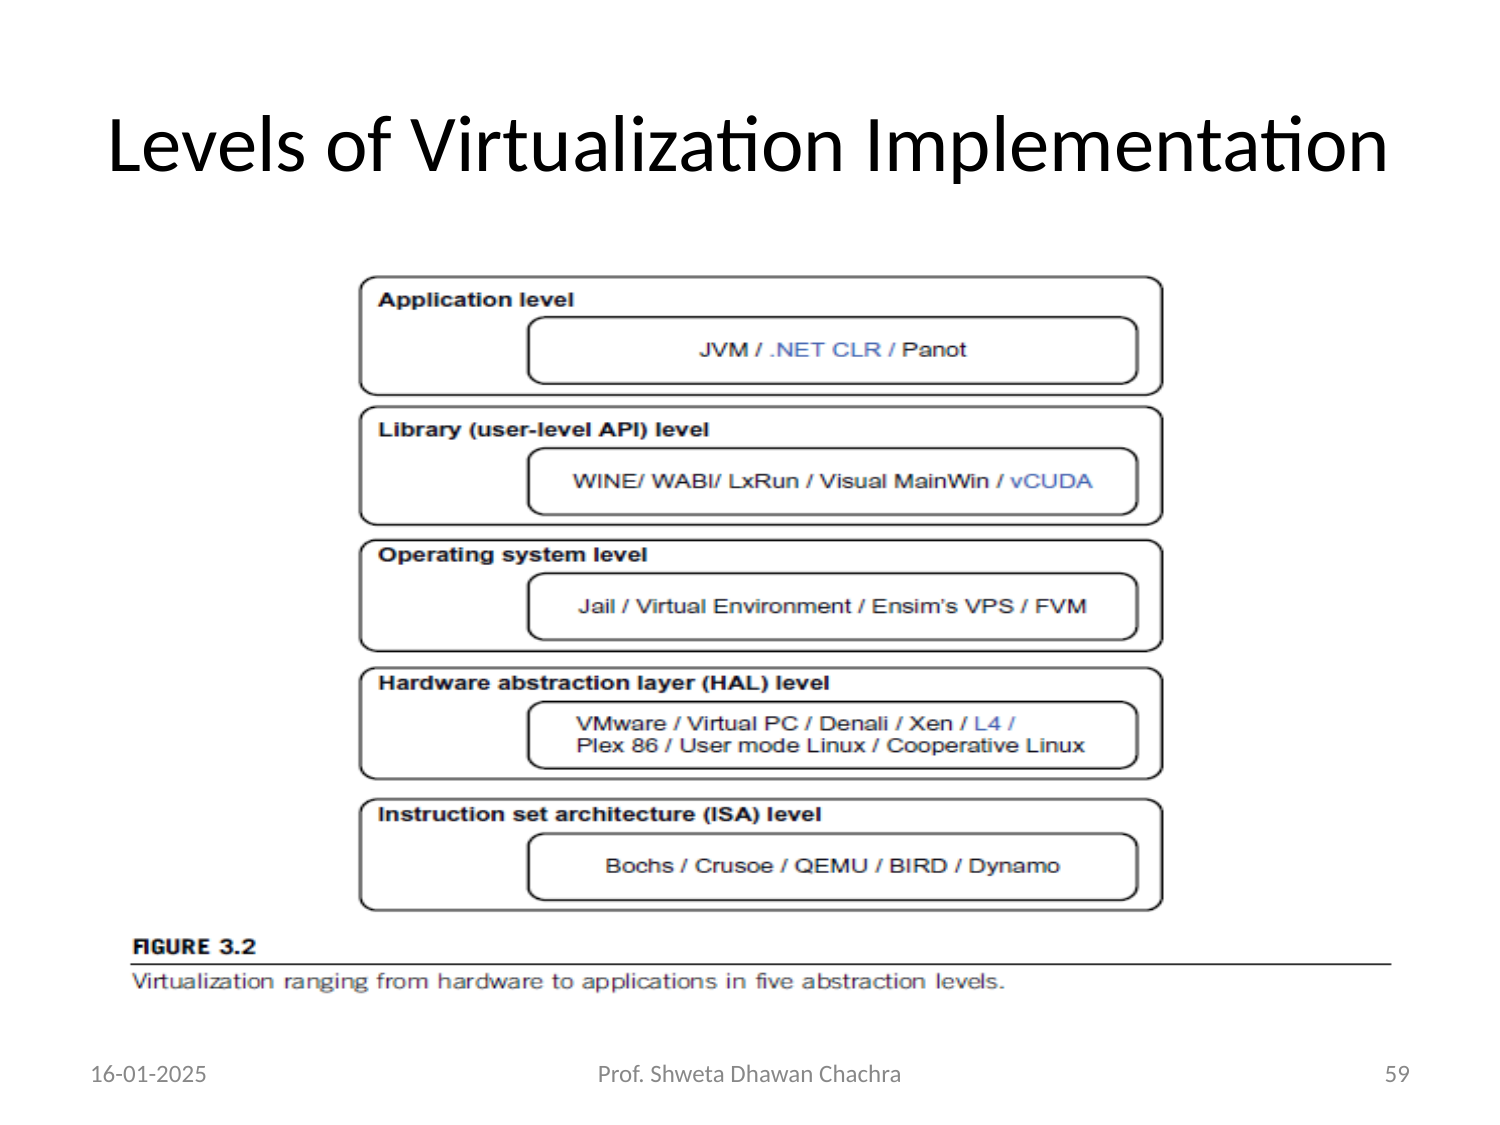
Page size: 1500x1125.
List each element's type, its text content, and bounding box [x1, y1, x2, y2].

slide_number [75, 1042, 425, 1103]
picture [123, 266, 1400, 1006]
slide_number ‹#› [1074, 1042, 1425, 1103]
title Levels of Virtualization Implementation [75, 45, 1425, 233]
footer Prof. Shweta Dhawan Chachra [512, 1042, 988, 1103]
